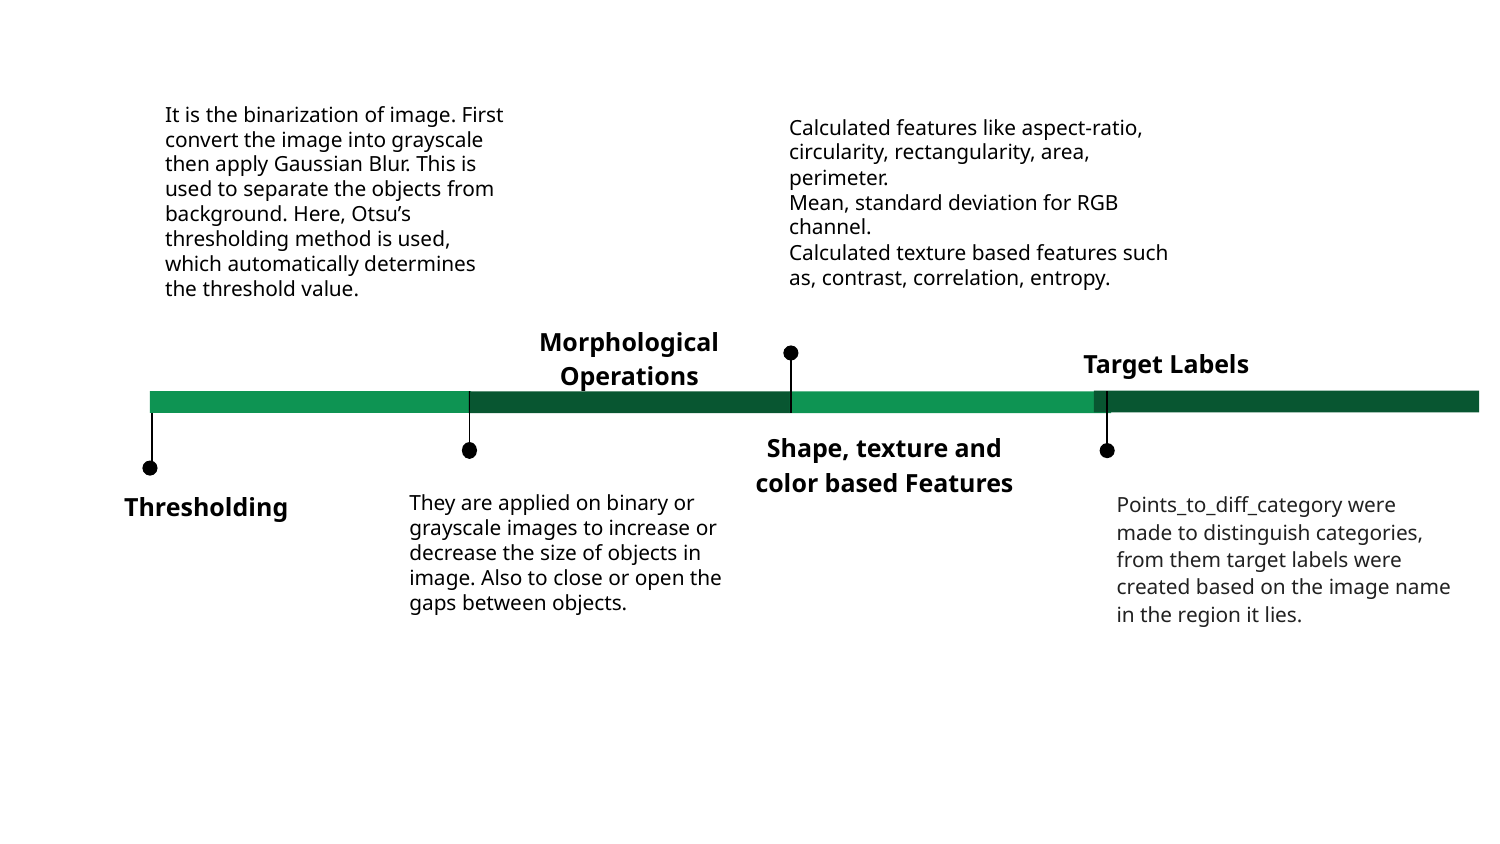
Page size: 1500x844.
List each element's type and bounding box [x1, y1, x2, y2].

text_box [736, 99, 1205, 475]
text_box [1046, 328, 1480, 630]
text_box [394, 306, 805, 630]
text_box [78, 85, 520, 533]
